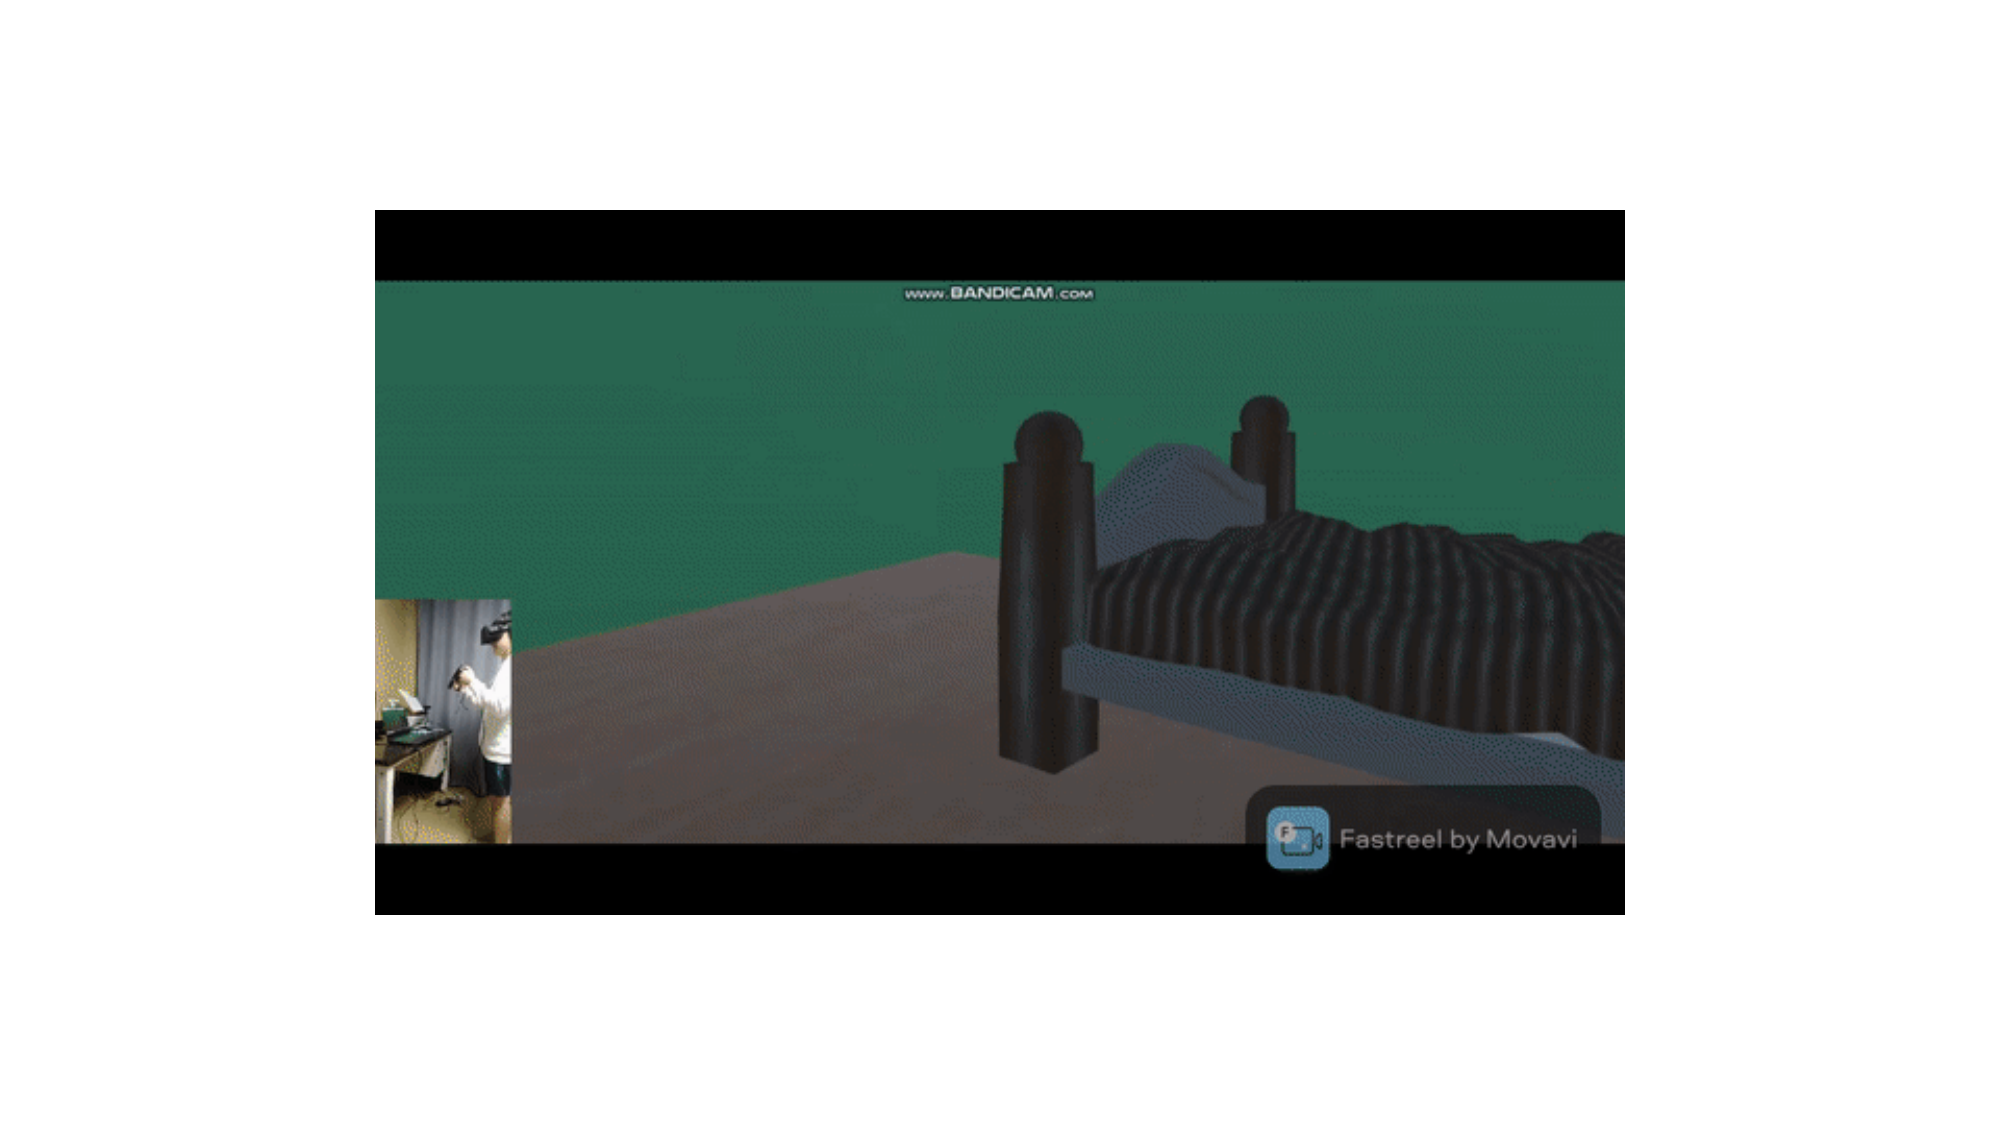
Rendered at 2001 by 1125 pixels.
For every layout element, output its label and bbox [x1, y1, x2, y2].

picture [374, 210, 1625, 915]
